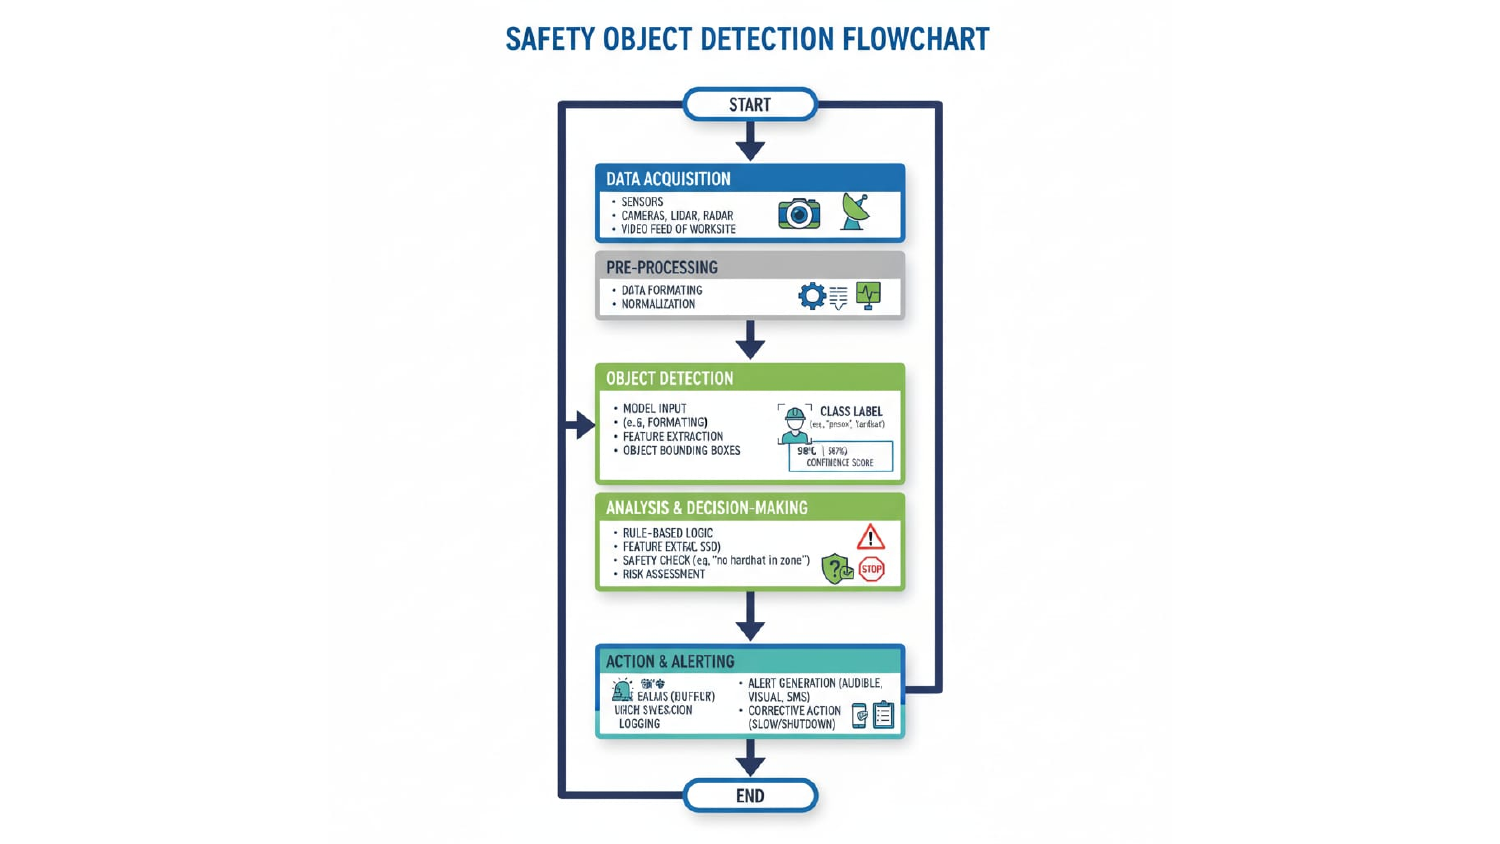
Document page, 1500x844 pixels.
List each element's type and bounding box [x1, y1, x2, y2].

picture [327, 0, 1173, 844]
